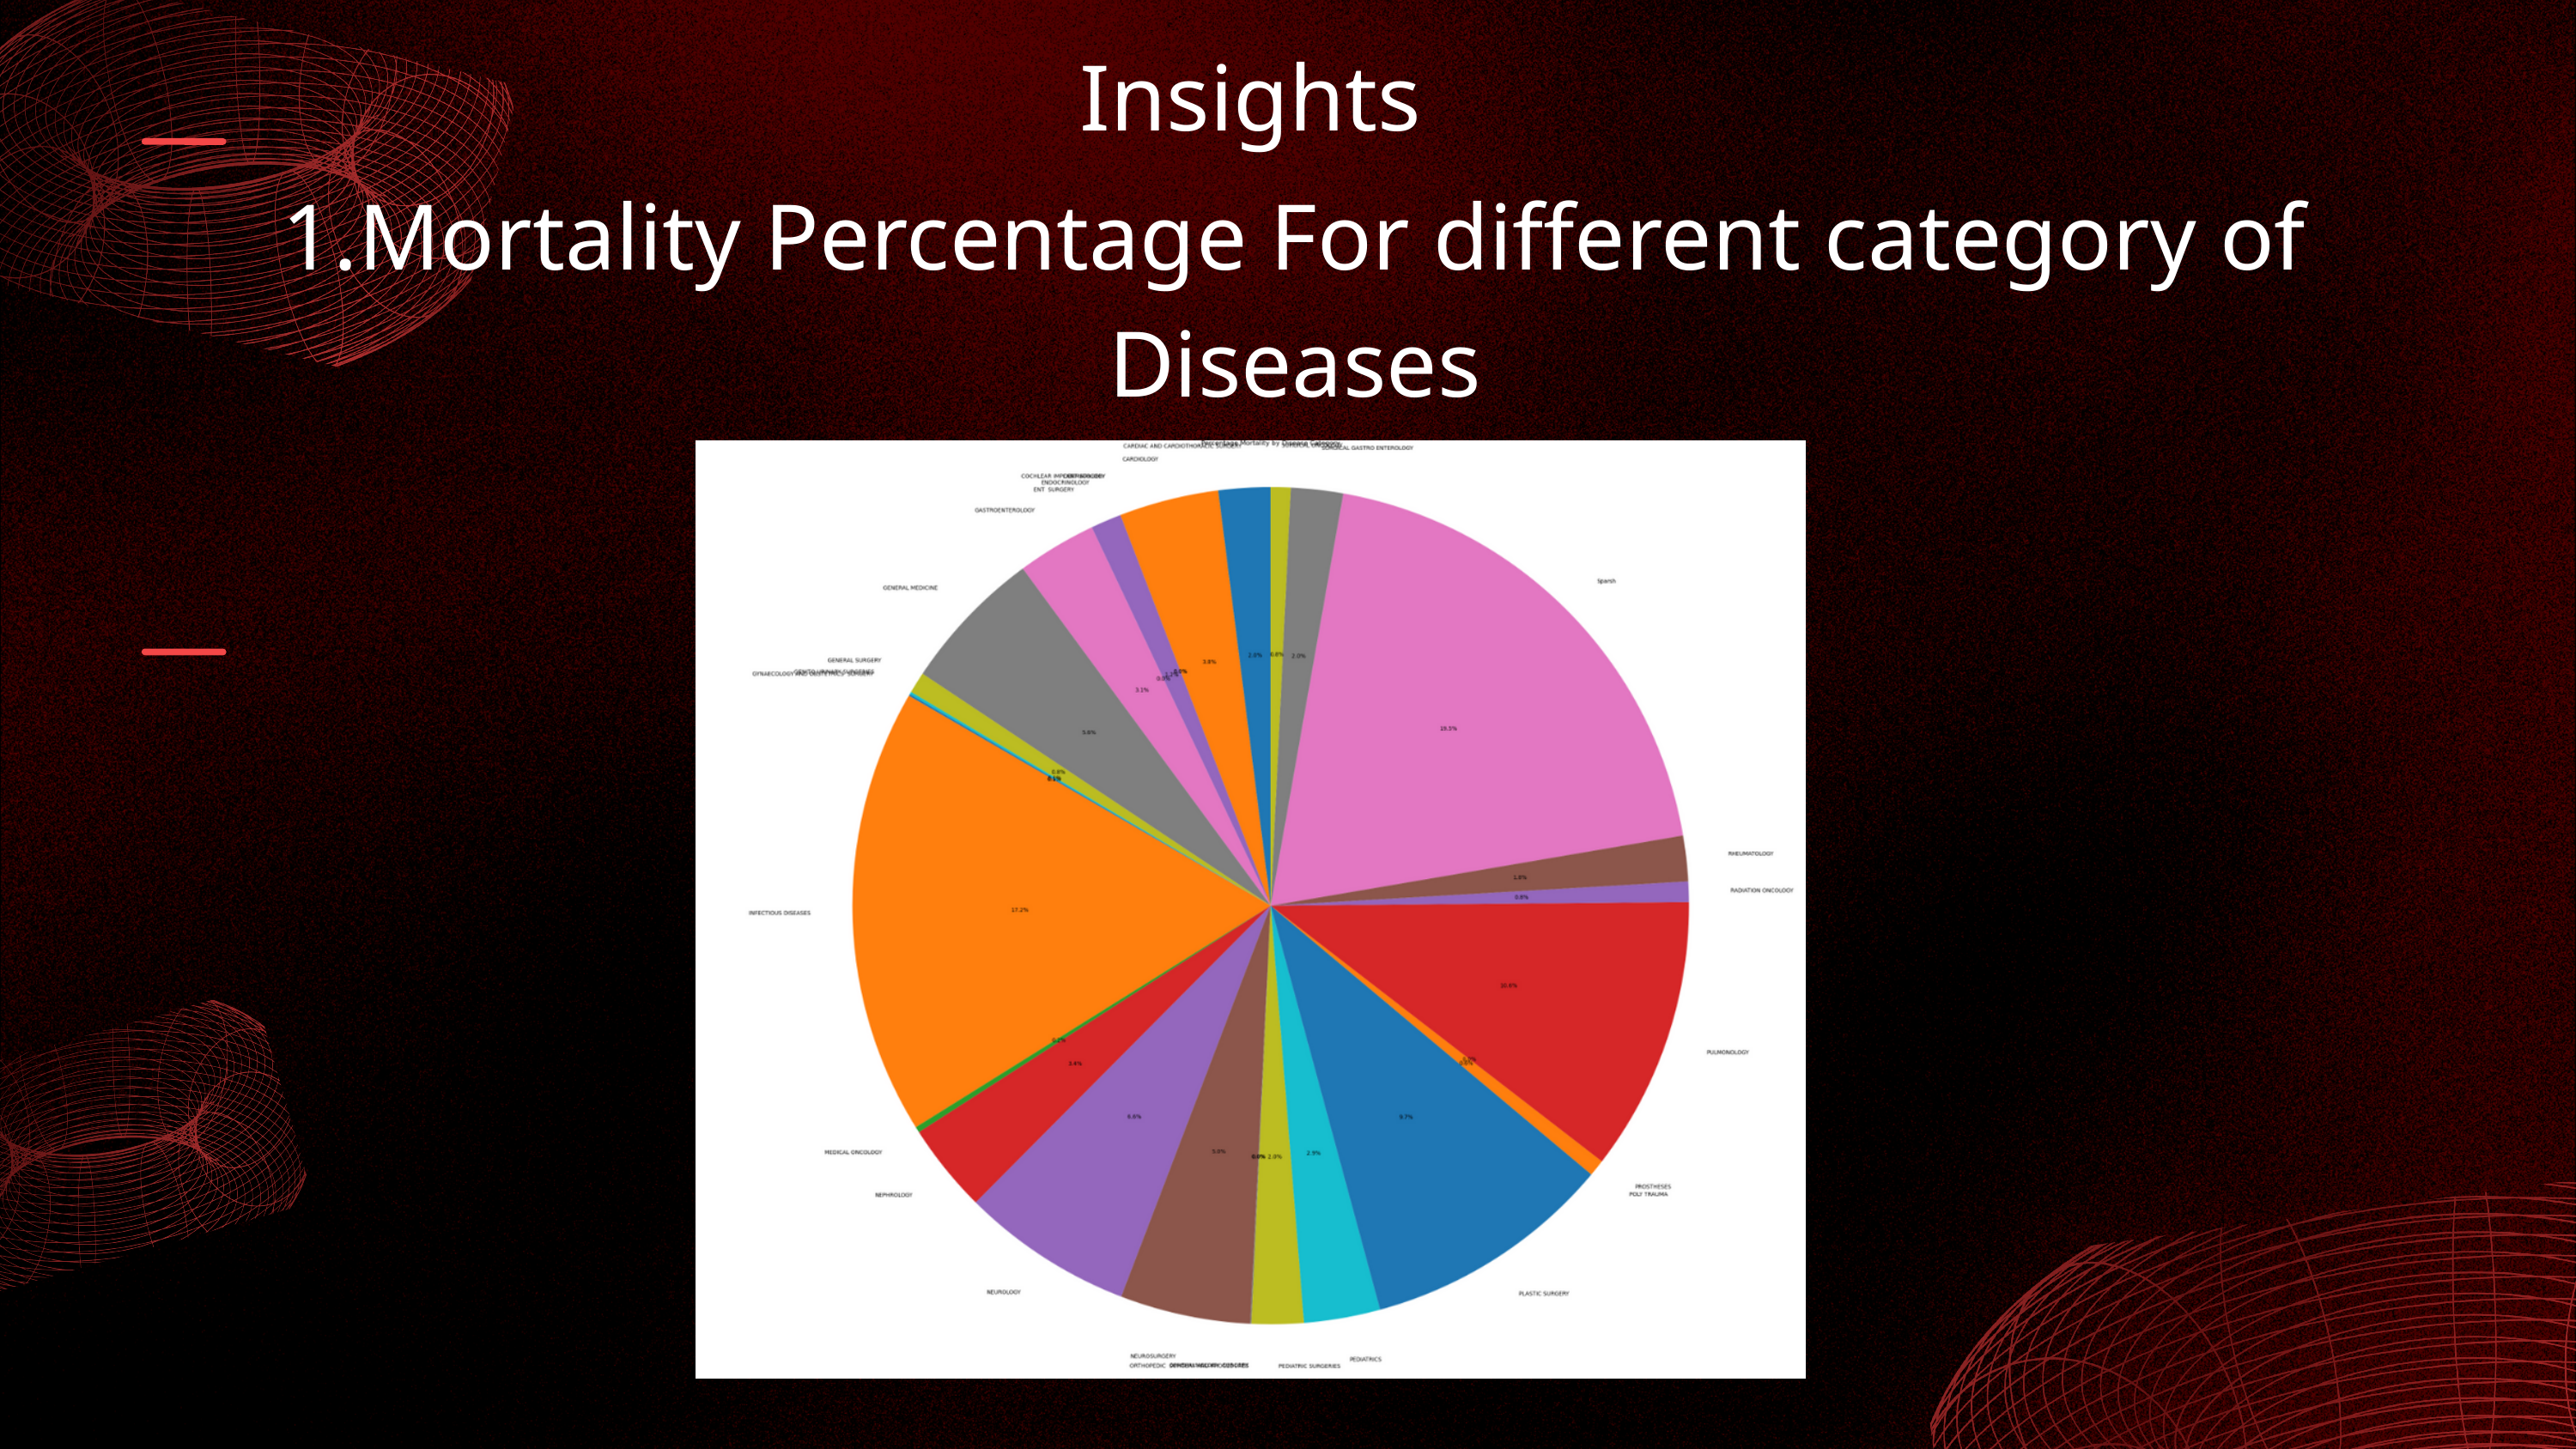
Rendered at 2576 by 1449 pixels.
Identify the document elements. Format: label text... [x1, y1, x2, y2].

text_box [1909, 1179, 2576, 1449]
text_box 1.Mortality Percentage For different category of Diseases [276, 161, 2314, 415]
text_box [0, 0, 519, 352]
text_box [0, 0, 2576, 1449]
text_box [696, 440, 1806, 1379]
text_box Insights [739, 21, 1762, 149]
text_box [0, 988, 314, 1291]
